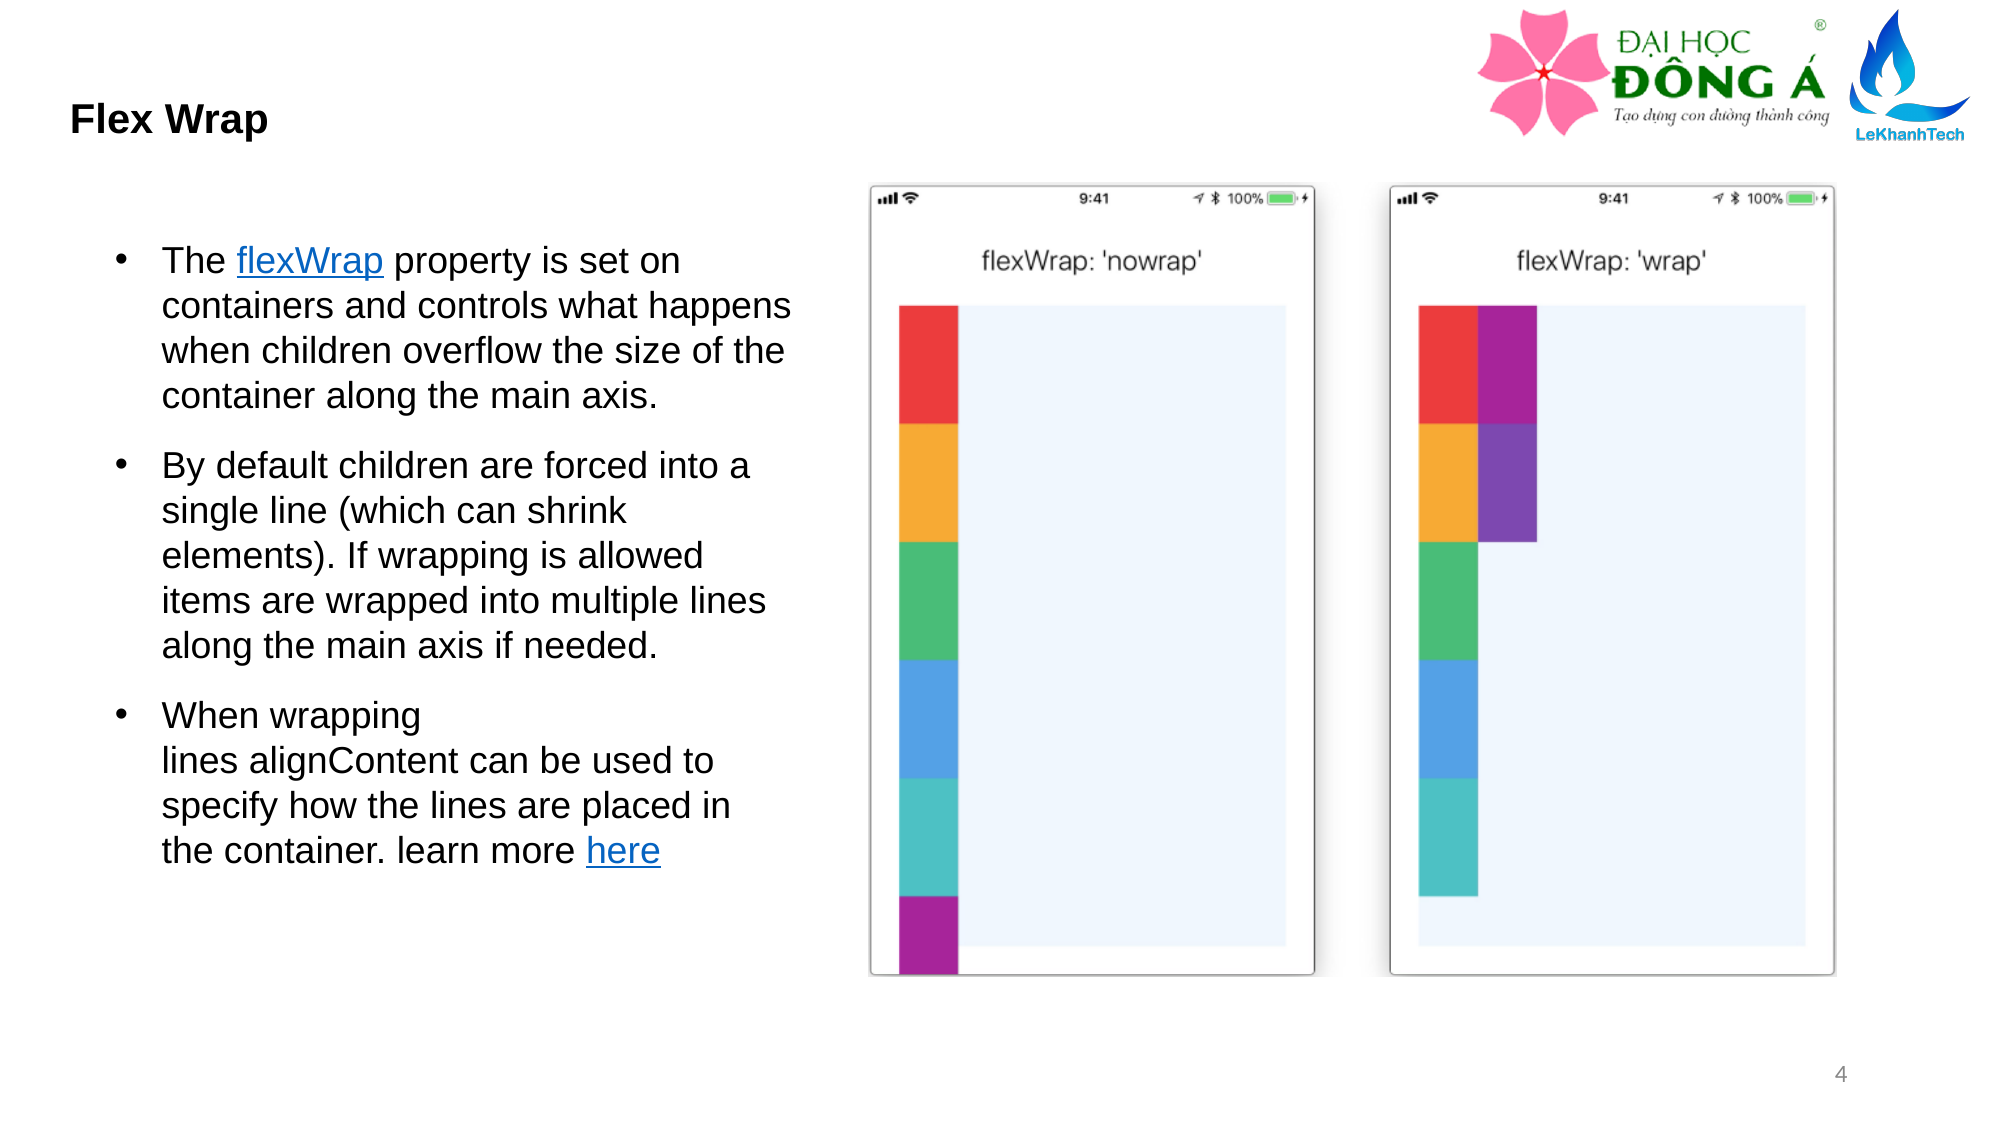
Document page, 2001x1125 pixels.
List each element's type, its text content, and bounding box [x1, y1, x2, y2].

text_box The flexWrap property is set on containers and controls what happens when children overflow the size of the container along the main axis. By default children are forced into a single line (which can shrink elements). If wrapping is allowed items are wrapped into multiple lines along the main axis if needed. When wrapping lines alignContent can be used to specify how the lines are placed in the container. learn more here [99, 228, 808, 879]
picture [868, 182, 1838, 977]
slide_number 4 [1412, 1042, 1863, 1103]
text_box Flex Wrap [55, 84, 574, 149]
picture [1465, 5, 1980, 144]
